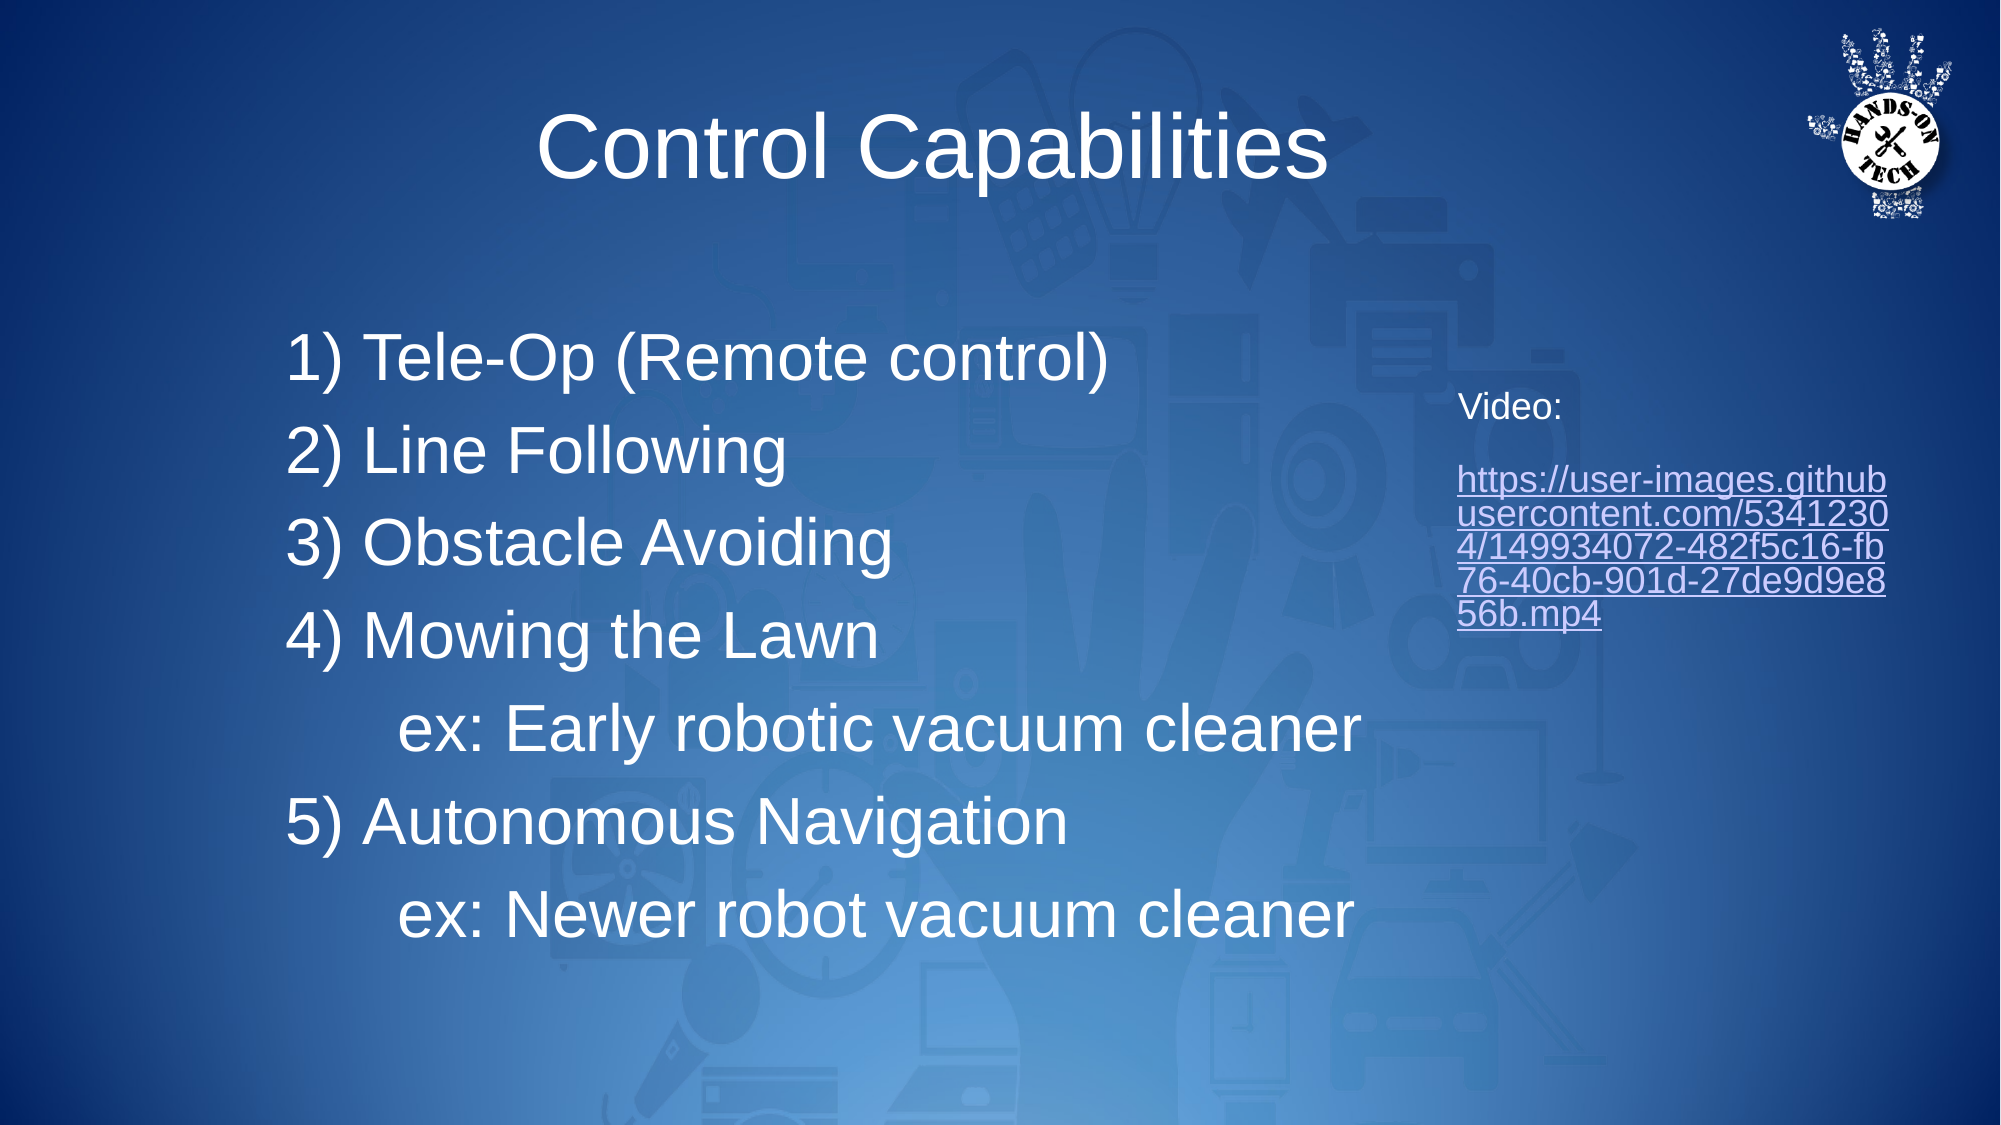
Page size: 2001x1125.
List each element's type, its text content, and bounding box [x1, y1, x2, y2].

text_box Tele-Op (Remote control) Line Following Obstacle Avoiding Mowing the Lawn ex: Early robotic vacuum cleaner Autonomous Navigation ex: Newer robot vacuum cleaner [270, 315, 1486, 1013]
text_box https://user-images.githubusercontent.com/53412304/149934072-482f5c16-fb76-40cb-901d-27de9d9e856b.mp4 [1441, 404, 1911, 787]
text_box Video: [1443, 374, 1579, 434]
text_box Control Capabilities [191, 39, 1677, 258]
picture [0, 0, 2001, 1125]
